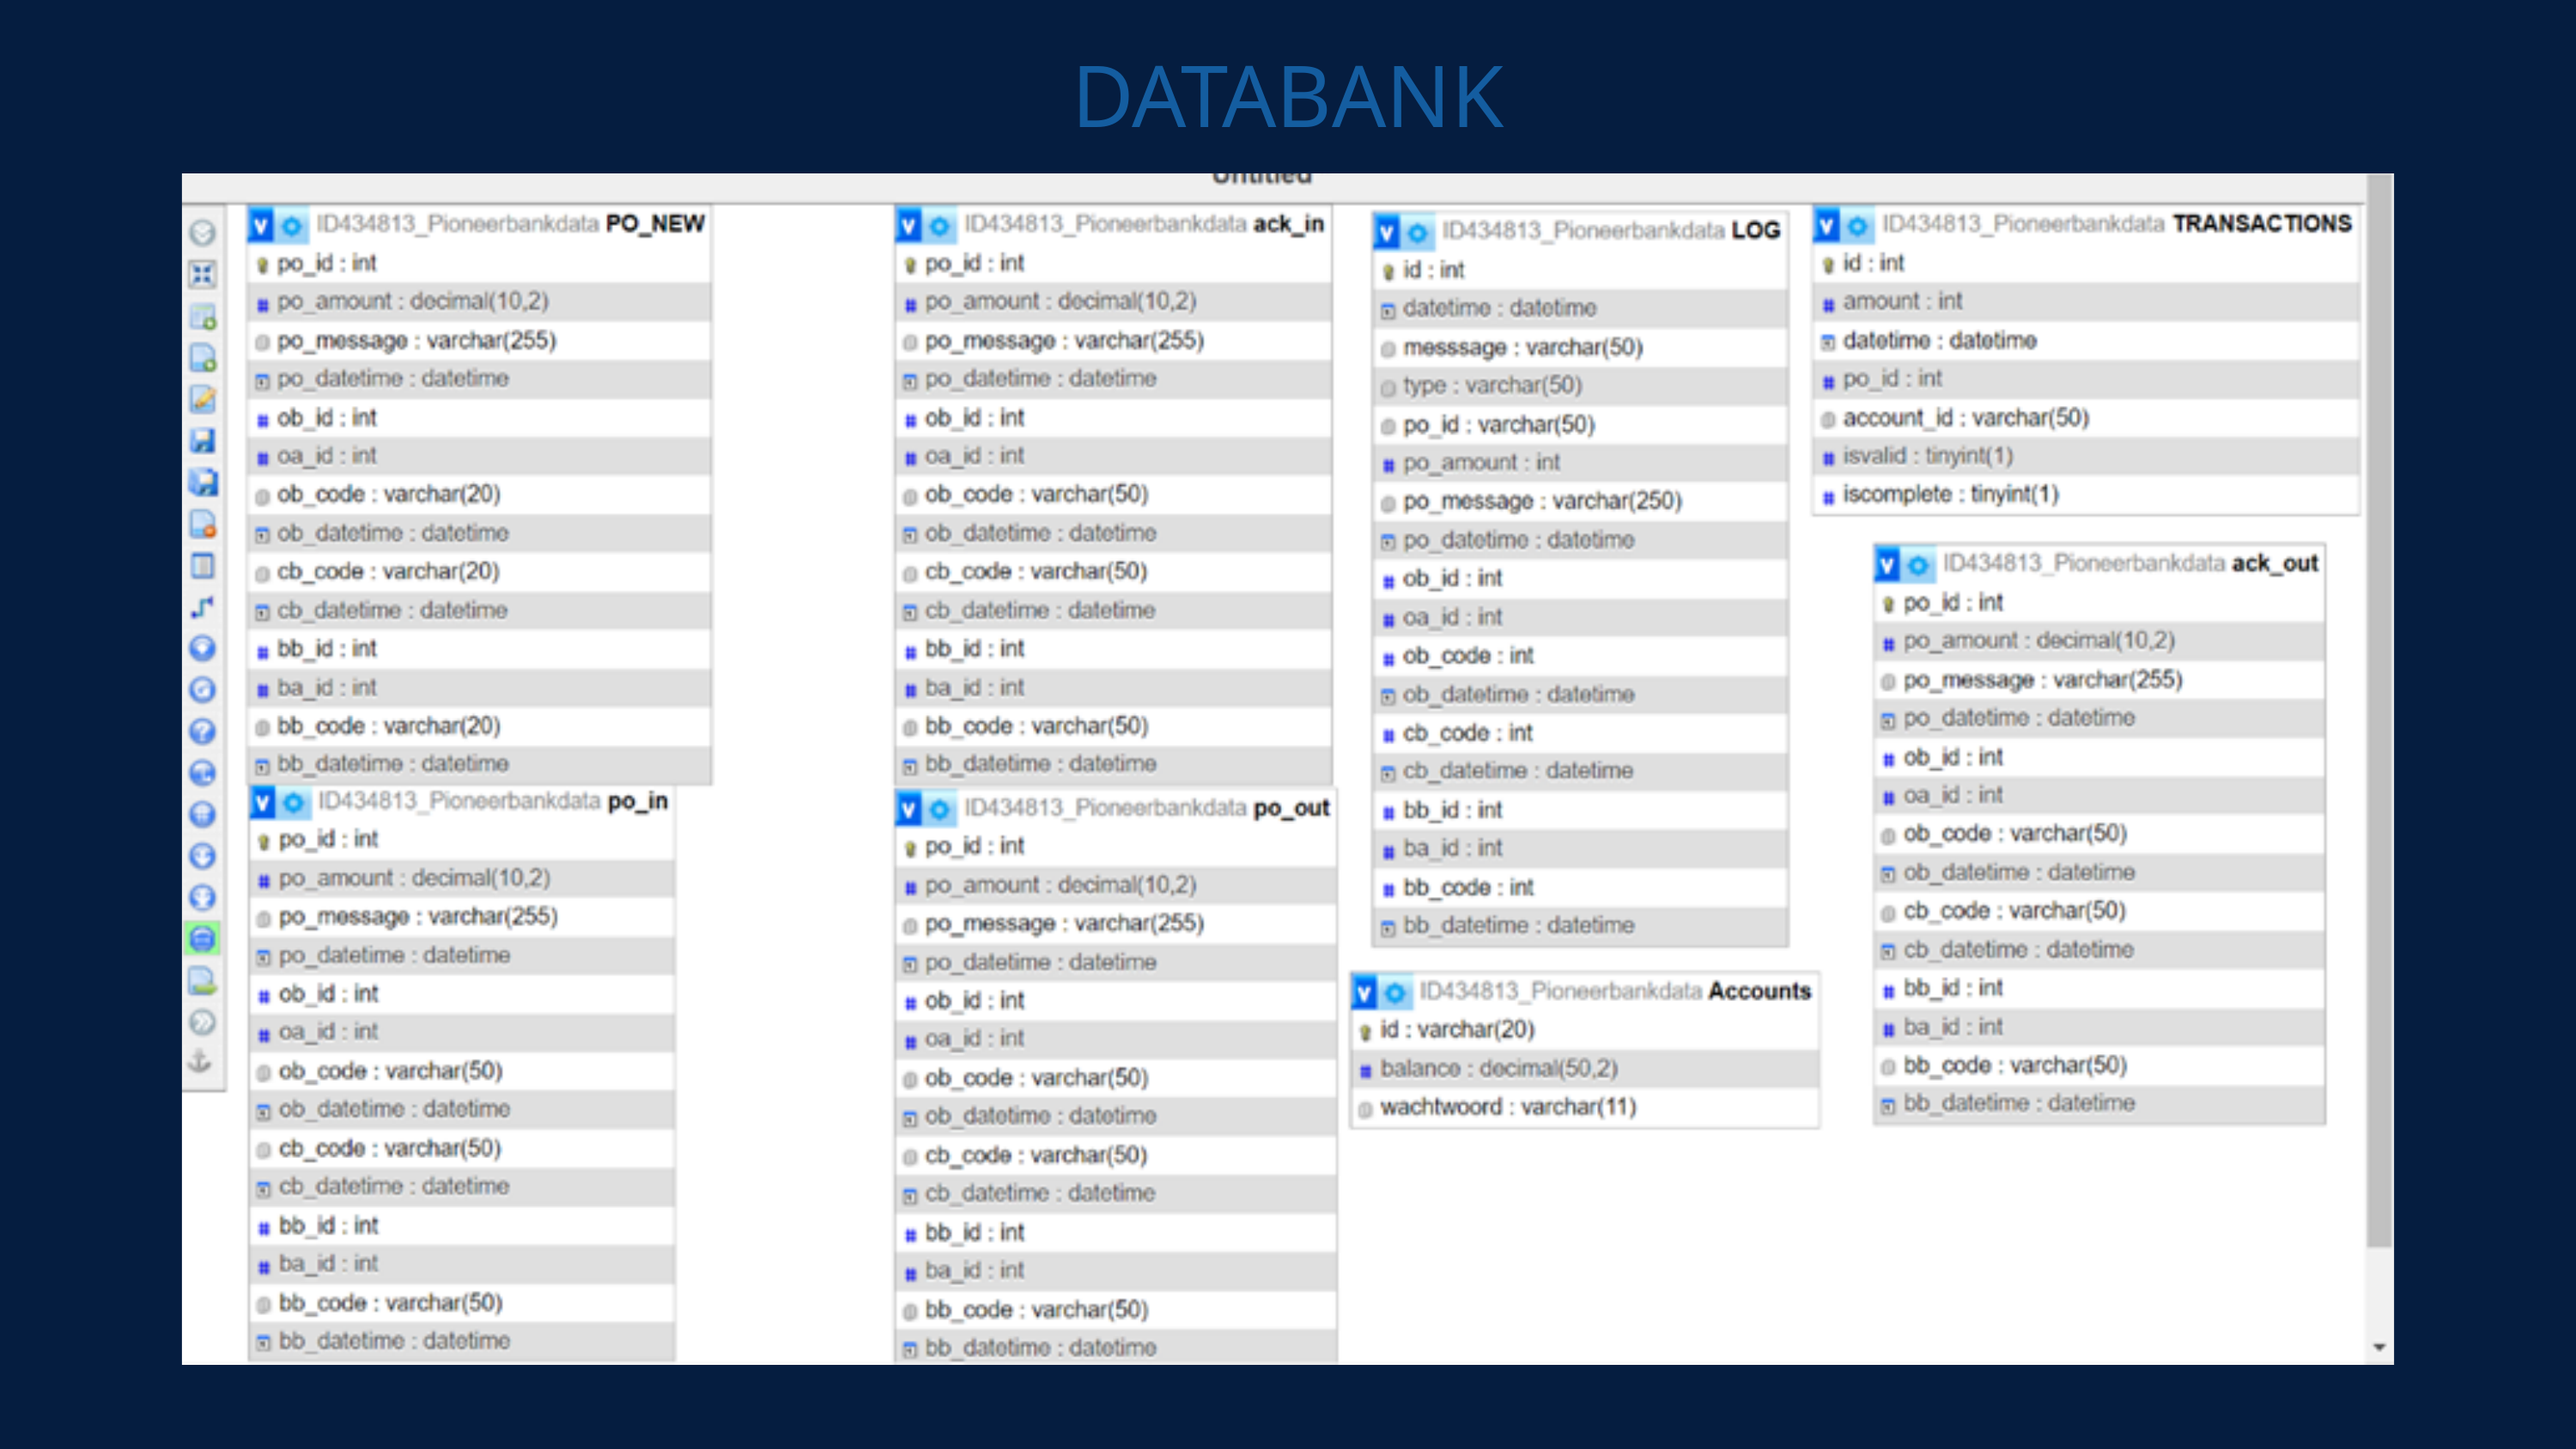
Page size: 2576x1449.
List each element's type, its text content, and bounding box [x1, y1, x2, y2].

text_box DATABANK [551, 41, 2025, 144]
text_box [181, 173, 2395, 1365]
